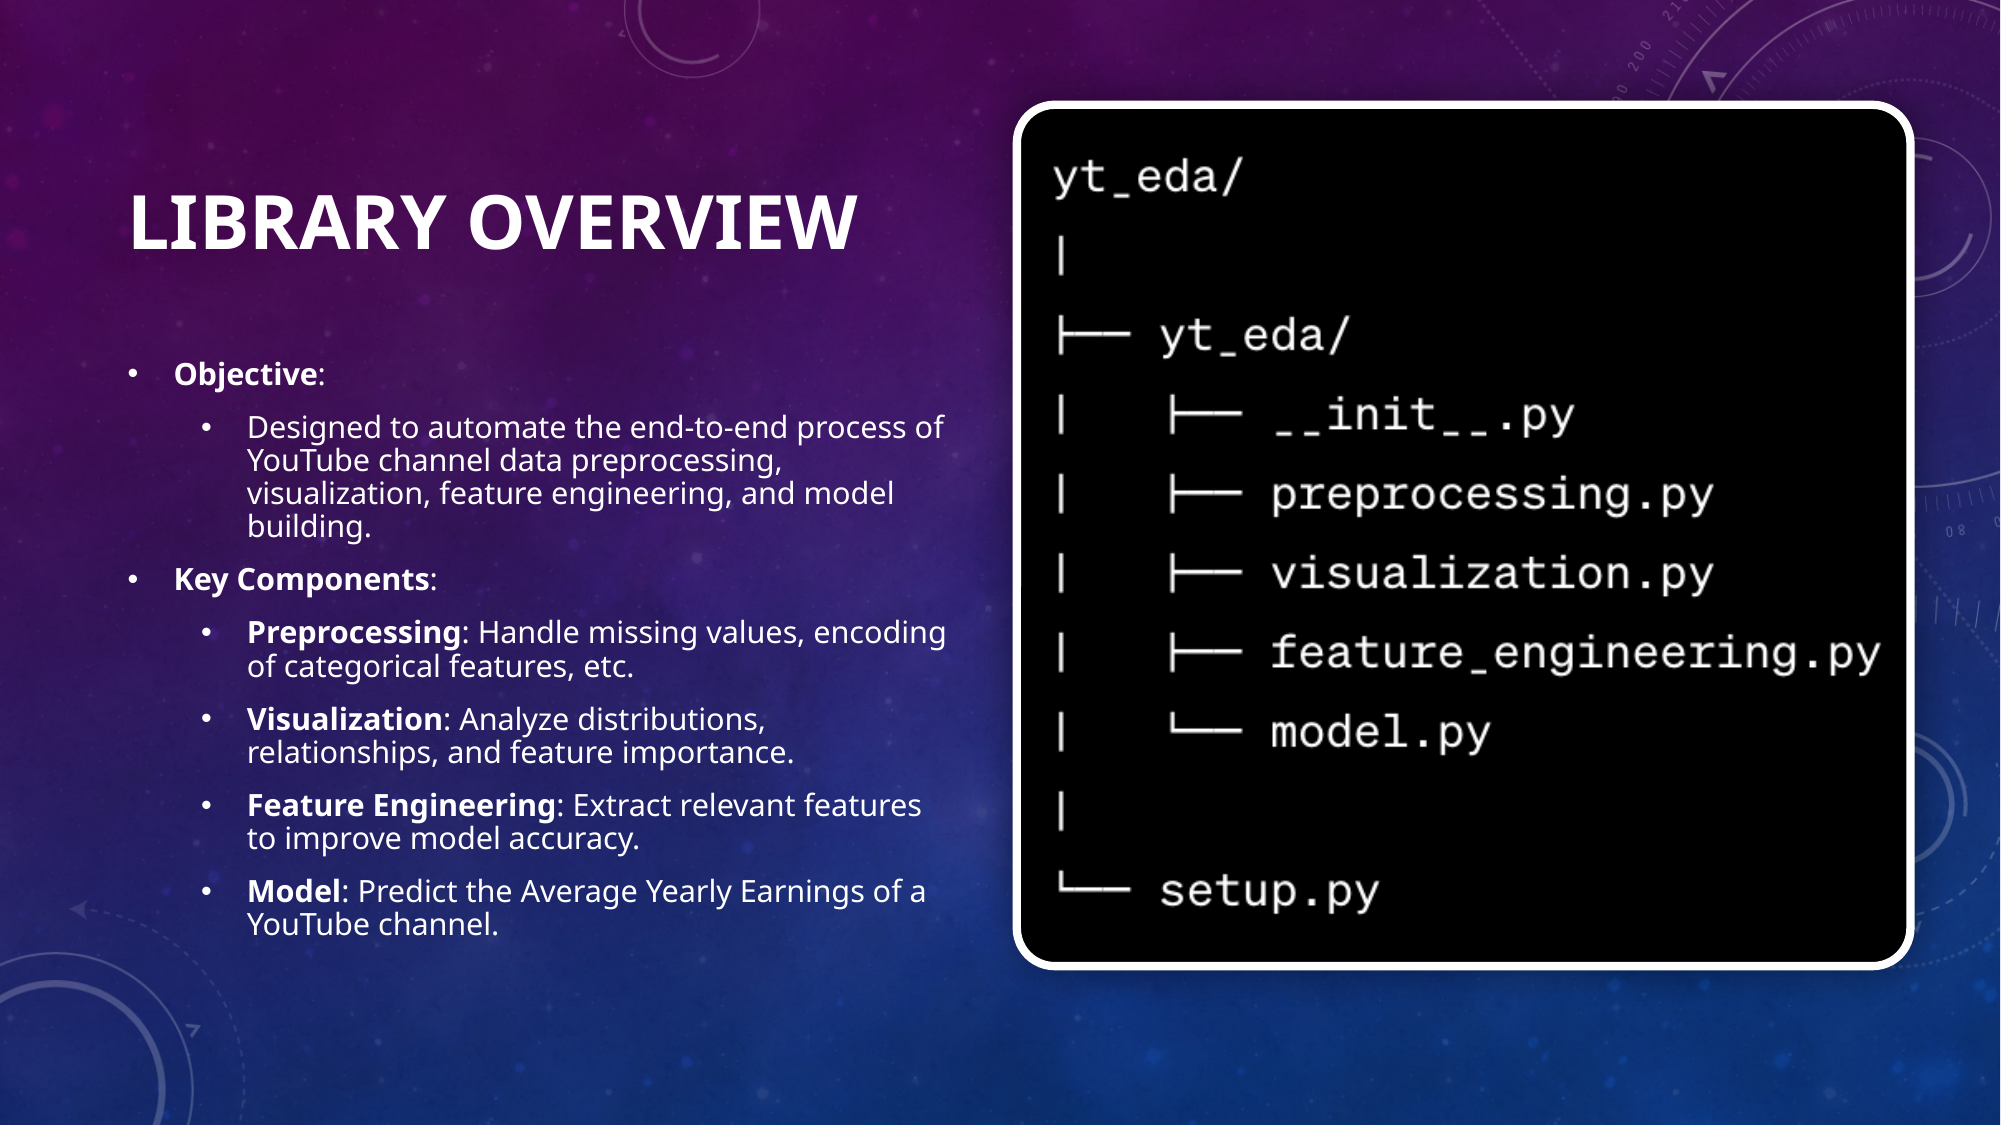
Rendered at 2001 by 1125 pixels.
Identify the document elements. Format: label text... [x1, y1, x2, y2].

list Objective: Designed to automate the end-to-end process of YouTube channel data preprocessing, visualization, feature engineering, and model building. Key Components: Preprocessing: Handle missing values, encoding of categorical features, etc. Visualization: Analyze distributions, relationships, and feature importance. Feature Engineering: Extract relevant features to improve model accuracy. Model: Predict the Average Yearly Earnings of a YouTube channel. [112, 351, 969, 950]
title Library Overview [112, 99, 969, 339]
picture [0, 0, 2001, 1125]
